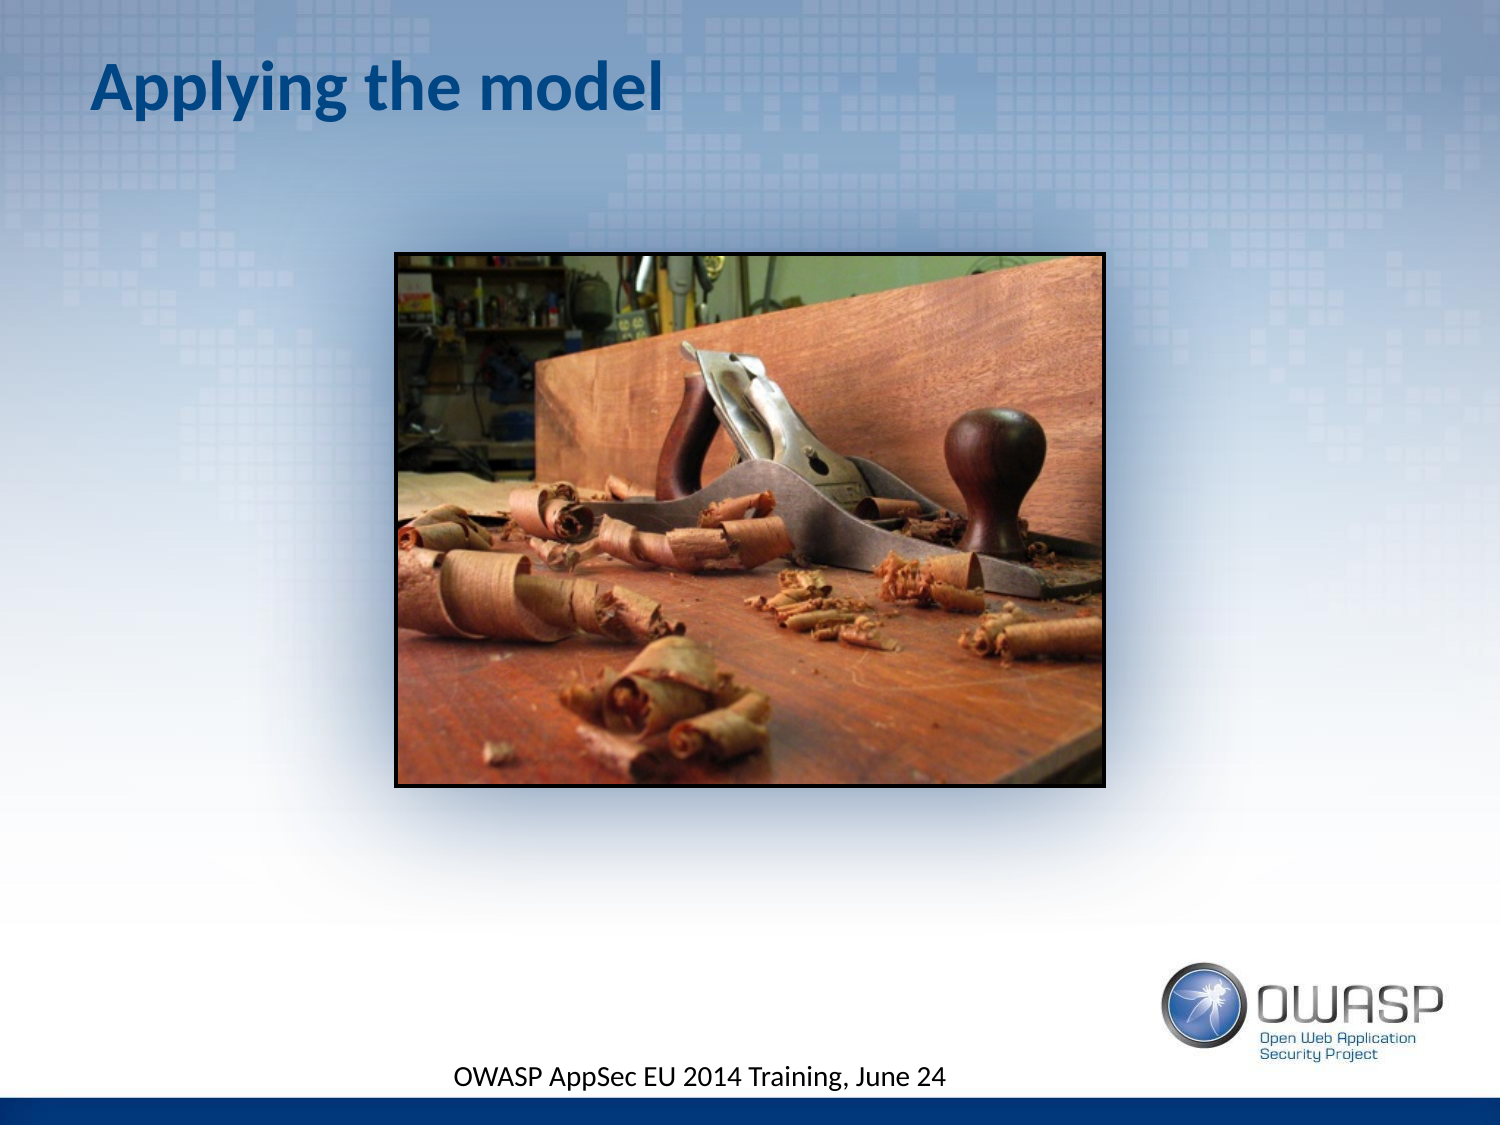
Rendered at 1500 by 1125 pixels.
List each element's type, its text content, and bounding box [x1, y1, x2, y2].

picture [0, 0, 1500, 1125]
title Applying the model [75, 45, 1425, 119]
footer OWASP AppSec EU 2014 Training, June 24 [258, 1042, 1142, 1103]
